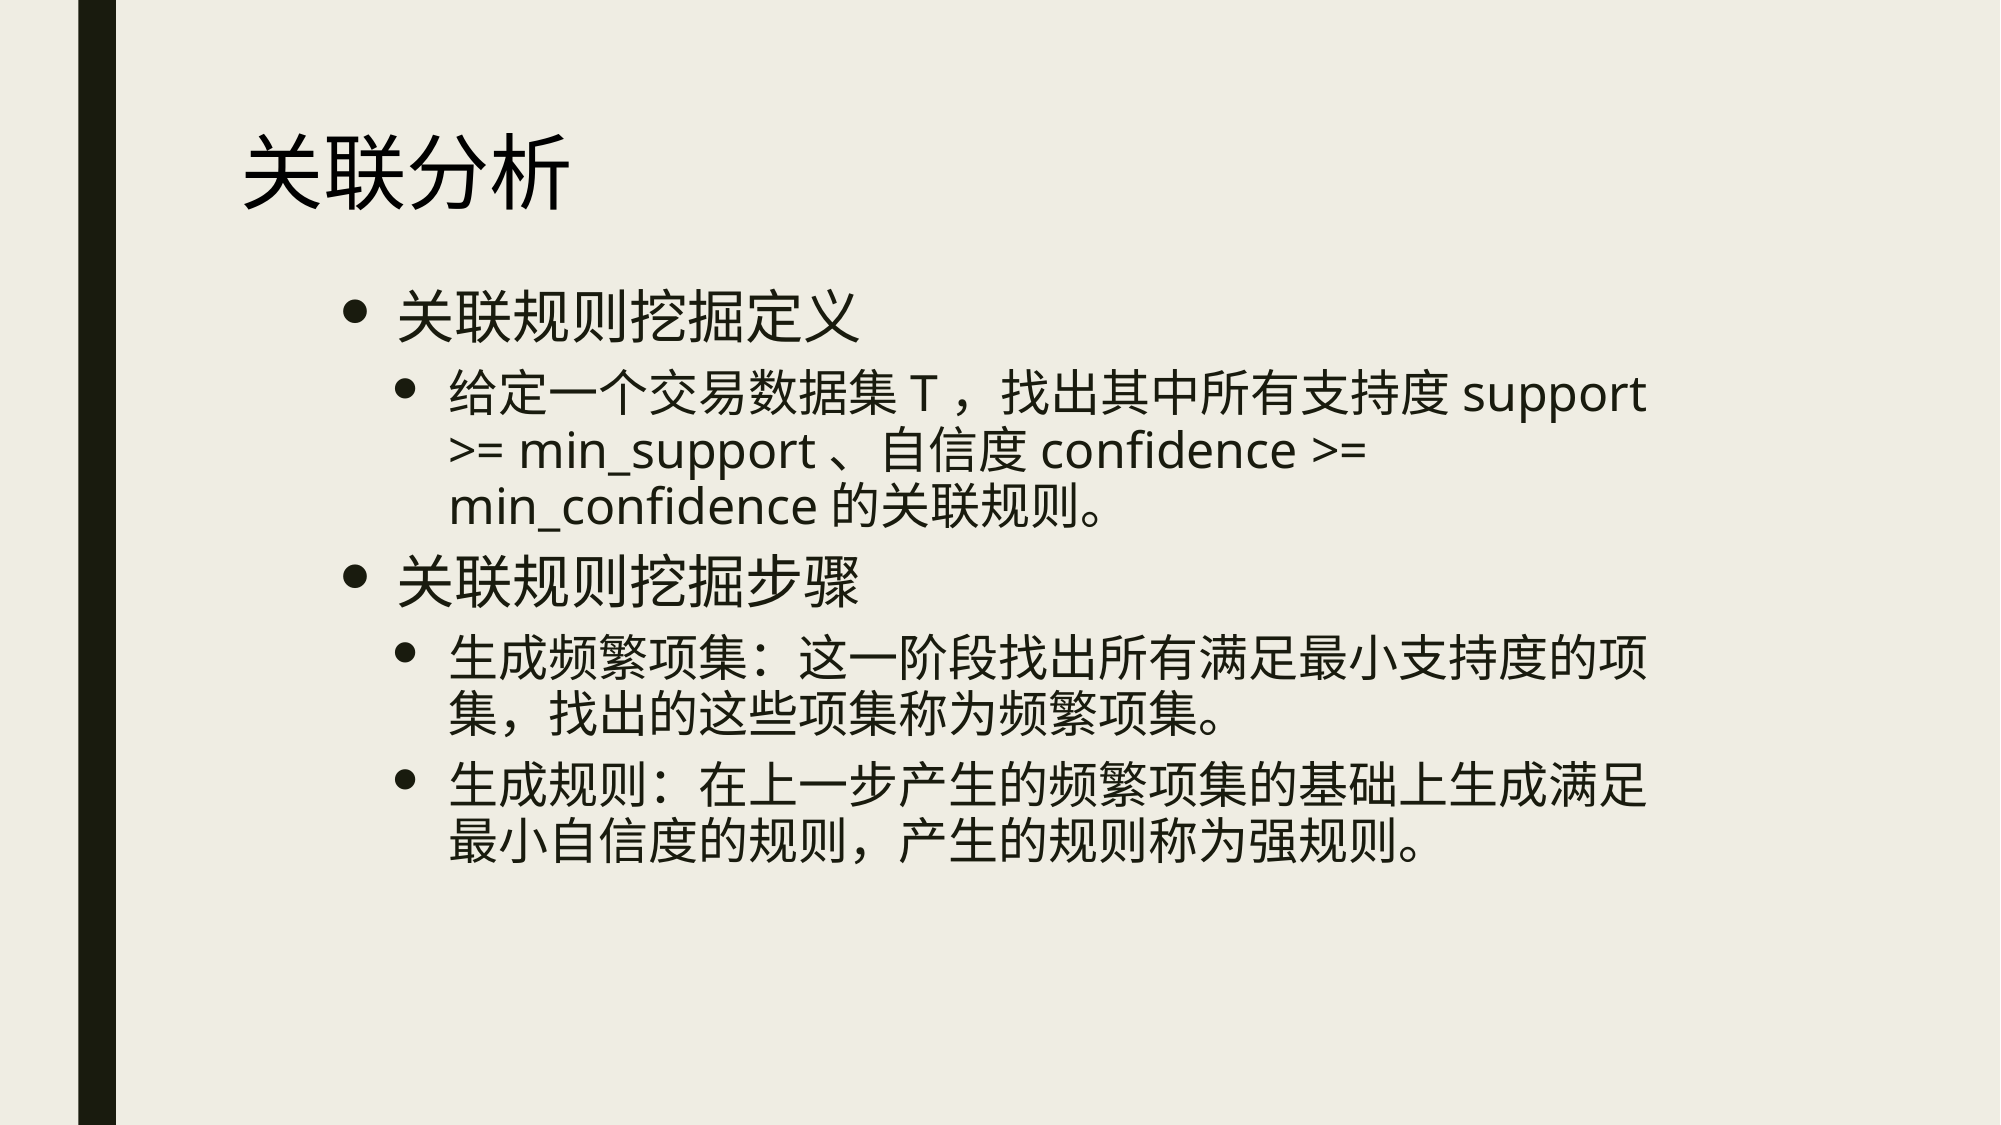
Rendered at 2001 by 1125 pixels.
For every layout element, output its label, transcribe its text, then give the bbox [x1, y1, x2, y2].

list 关联规则挖掘定义 给定一个交易数据集T，找出其中所有支持度support >= min_support、自信度confidence >= min_confidence的关联规则。 关联规则挖掘步骤 生成频繁项集：这一阶段找出所有满足最小支持度的项集，找出的这些项集称为频繁项集。 生成规则：在上一步产生的频繁项集的基础上生成满足最小自信度的规则，产生的规则称为强规则。 [324, 278, 1709, 1003]
title 关联分析 [225, 112, 1800, 357]
